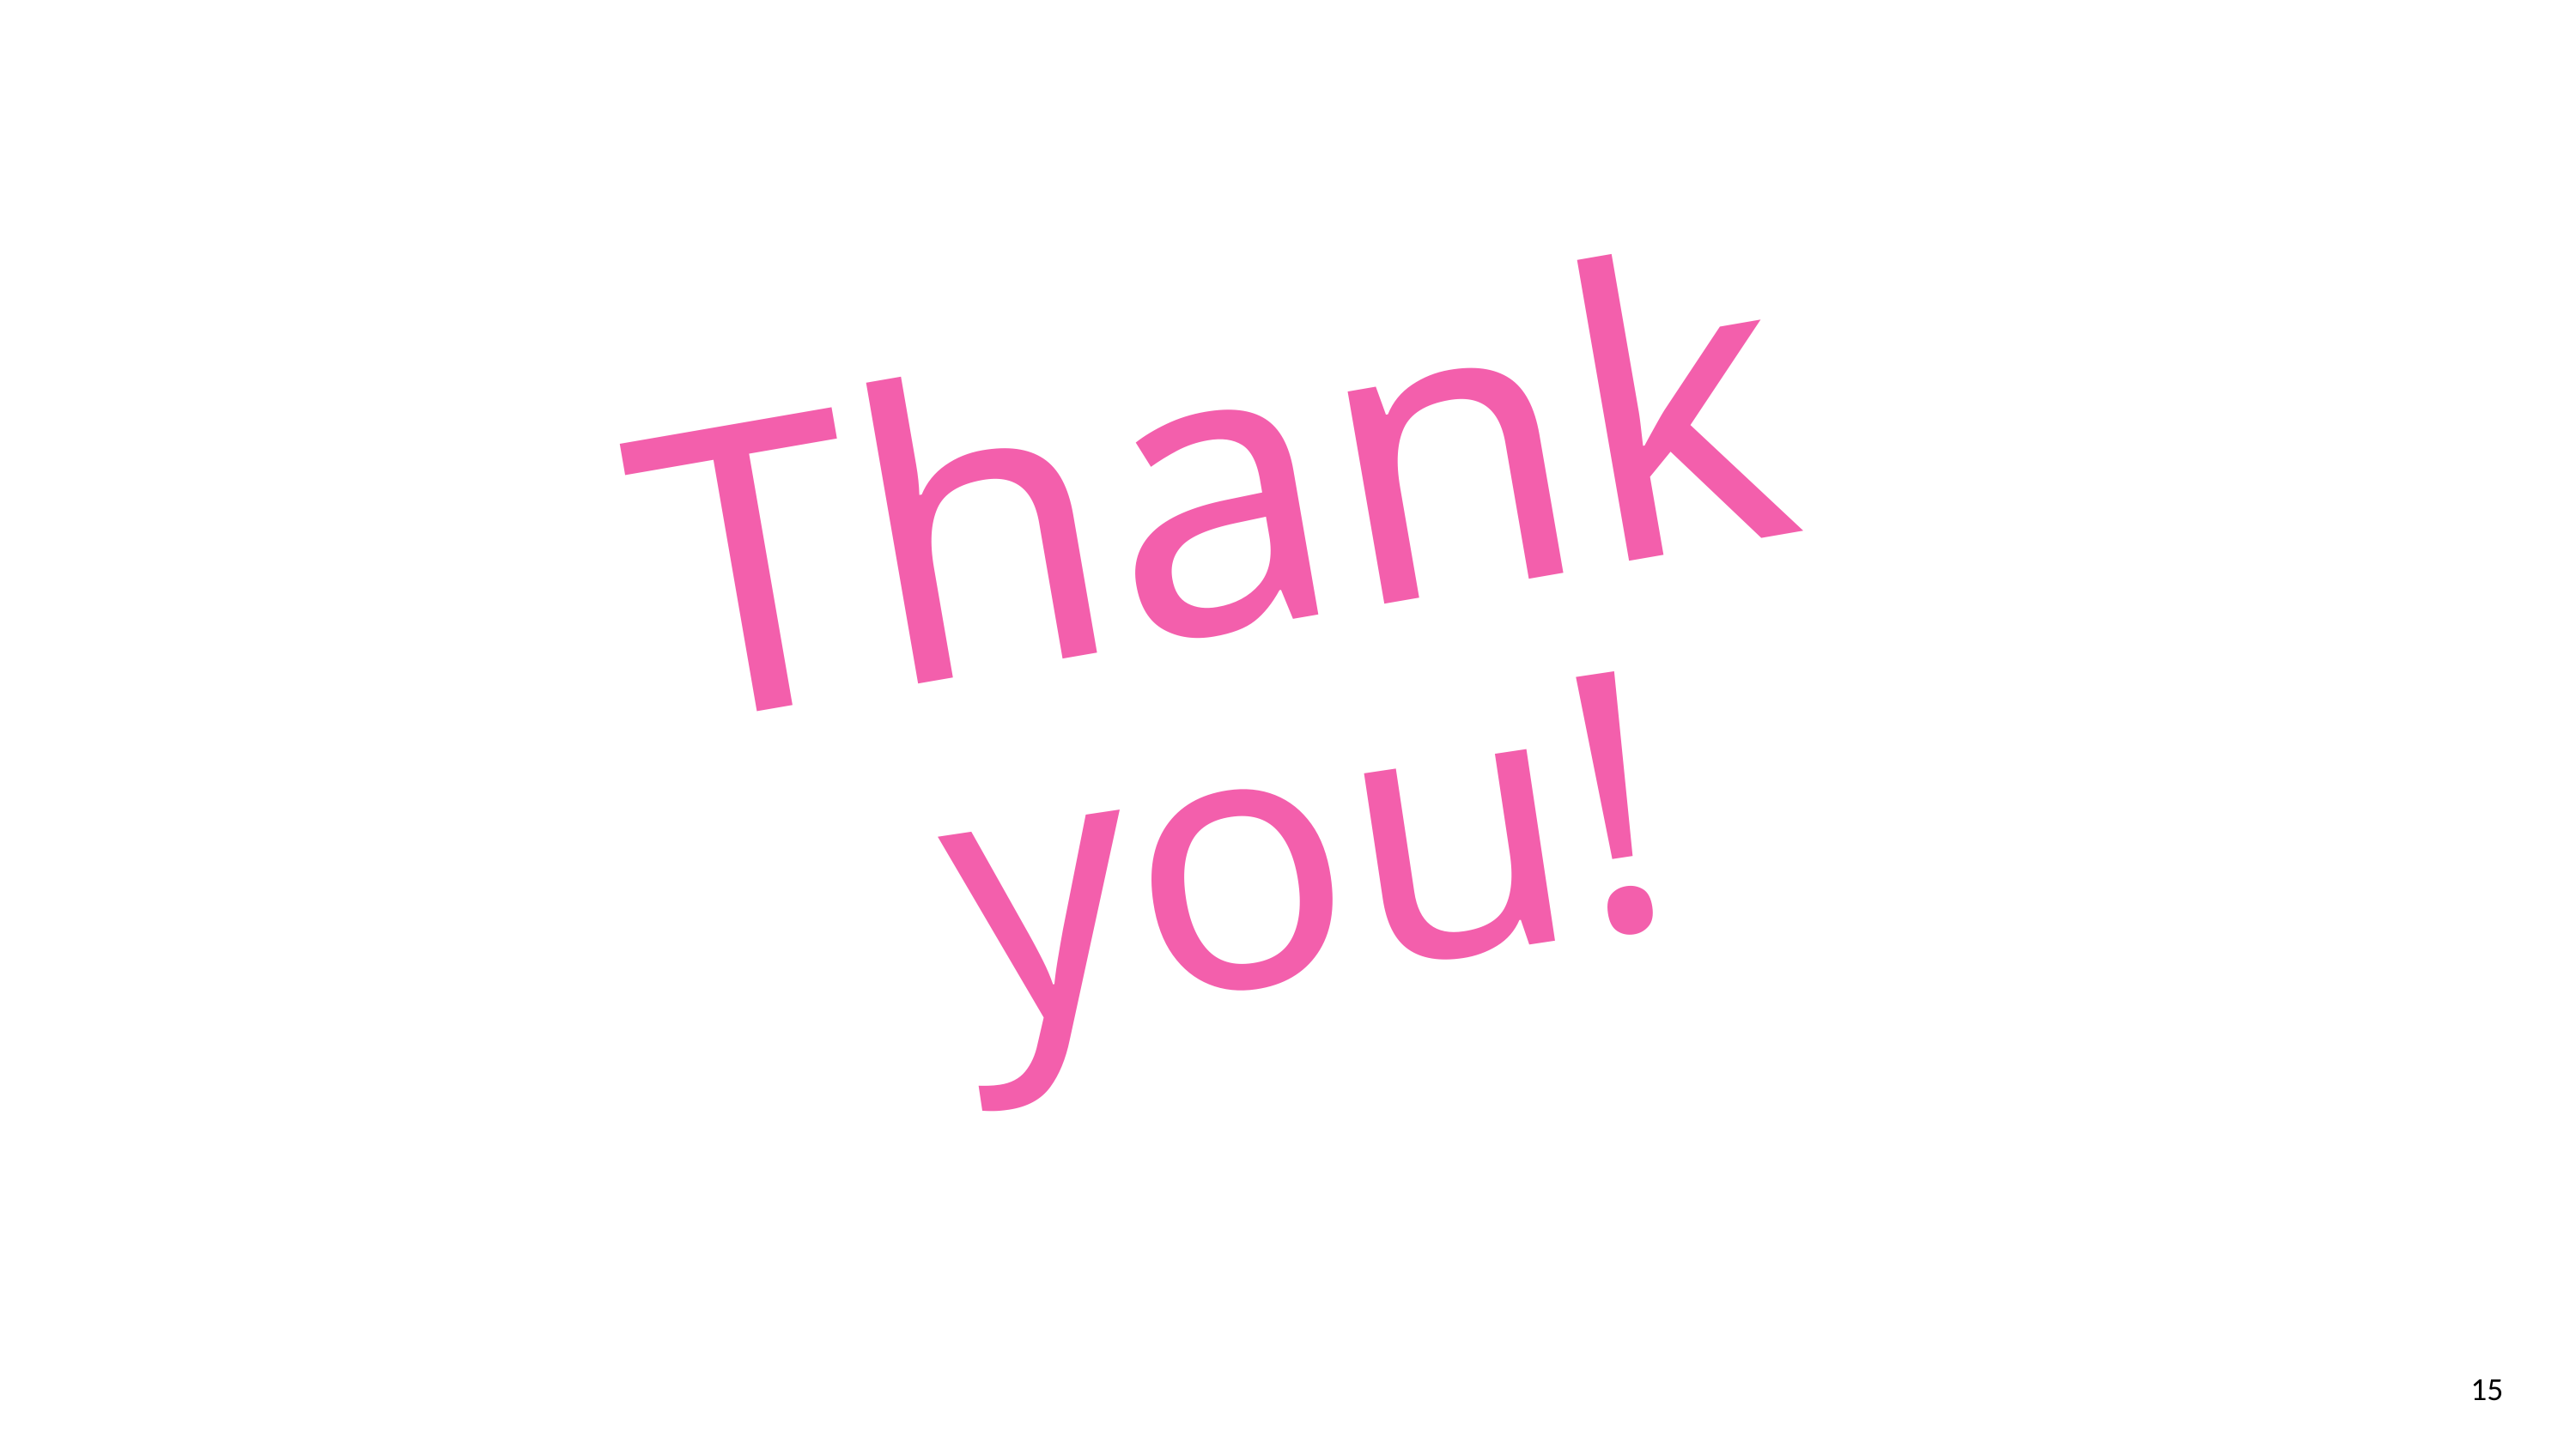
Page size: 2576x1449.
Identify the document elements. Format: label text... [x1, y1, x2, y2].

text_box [464, 144, 1990, 1178]
text_box 15 [2458, 1361, 2533, 1413]
